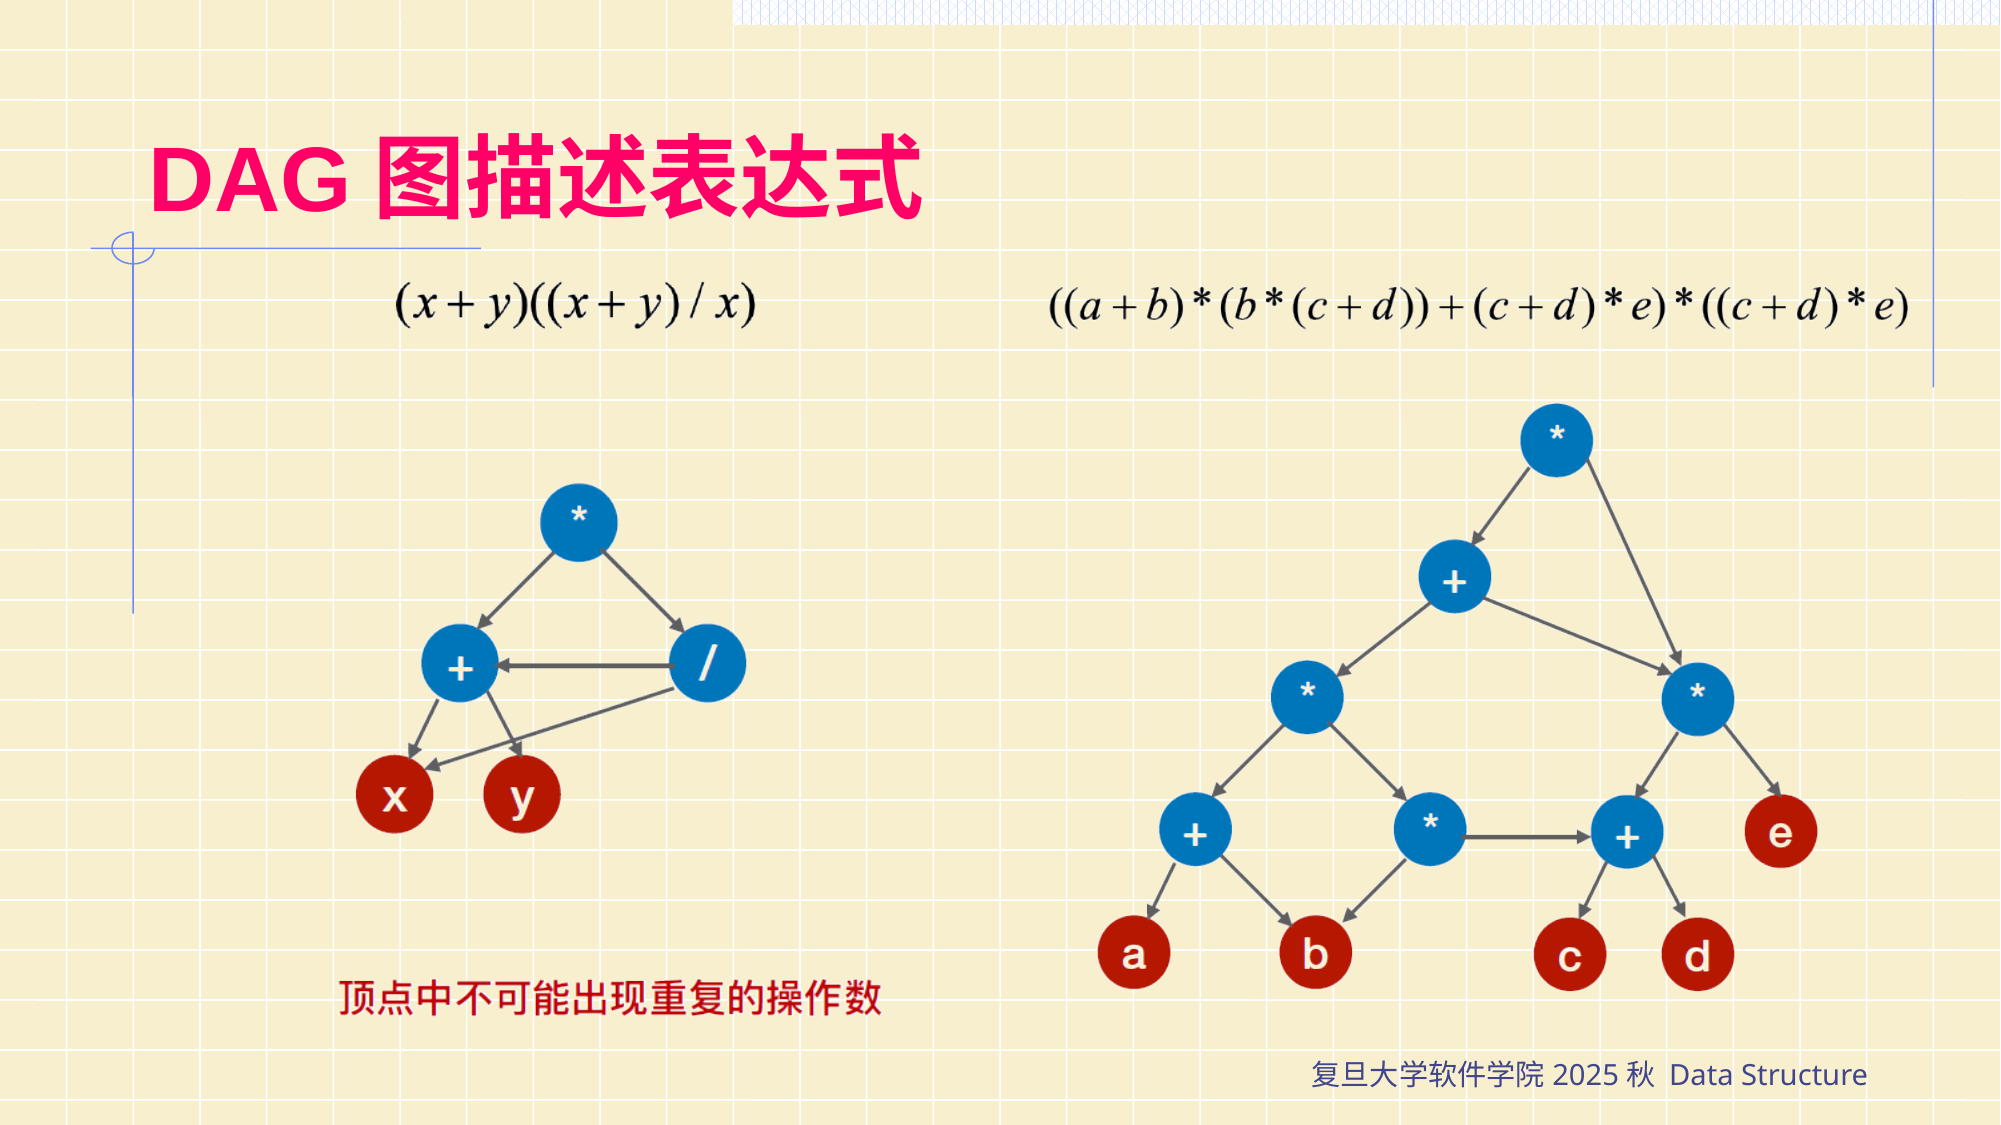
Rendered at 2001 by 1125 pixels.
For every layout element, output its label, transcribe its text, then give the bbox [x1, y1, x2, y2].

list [263, 243, 937, 1057]
title DAG图描述表达式 [133, 50, 1834, 238]
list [964, 266, 1969, 1034]
